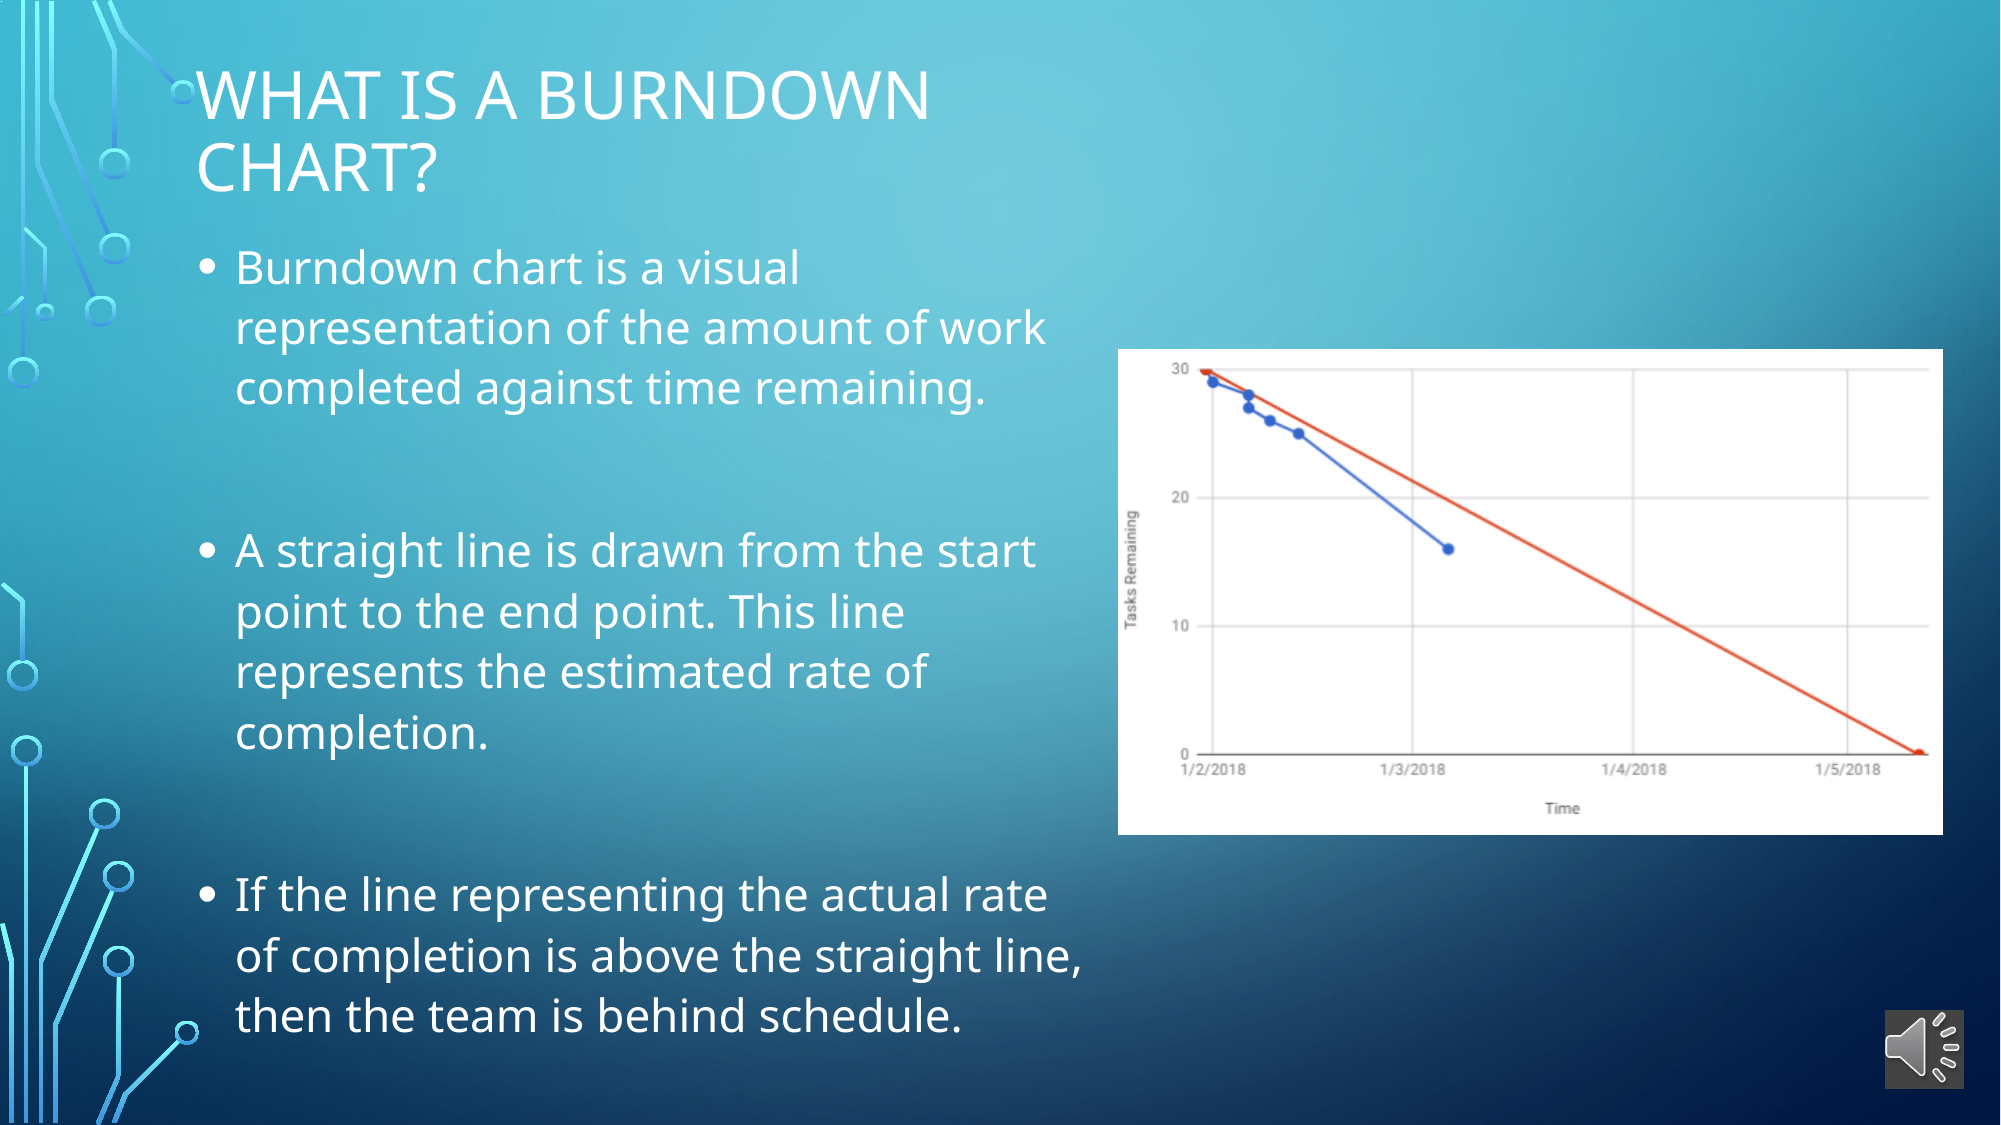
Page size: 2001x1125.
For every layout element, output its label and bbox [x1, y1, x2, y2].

picture [201, 0, 2000, 1125]
text_box [0, 0, 201, 1125]
